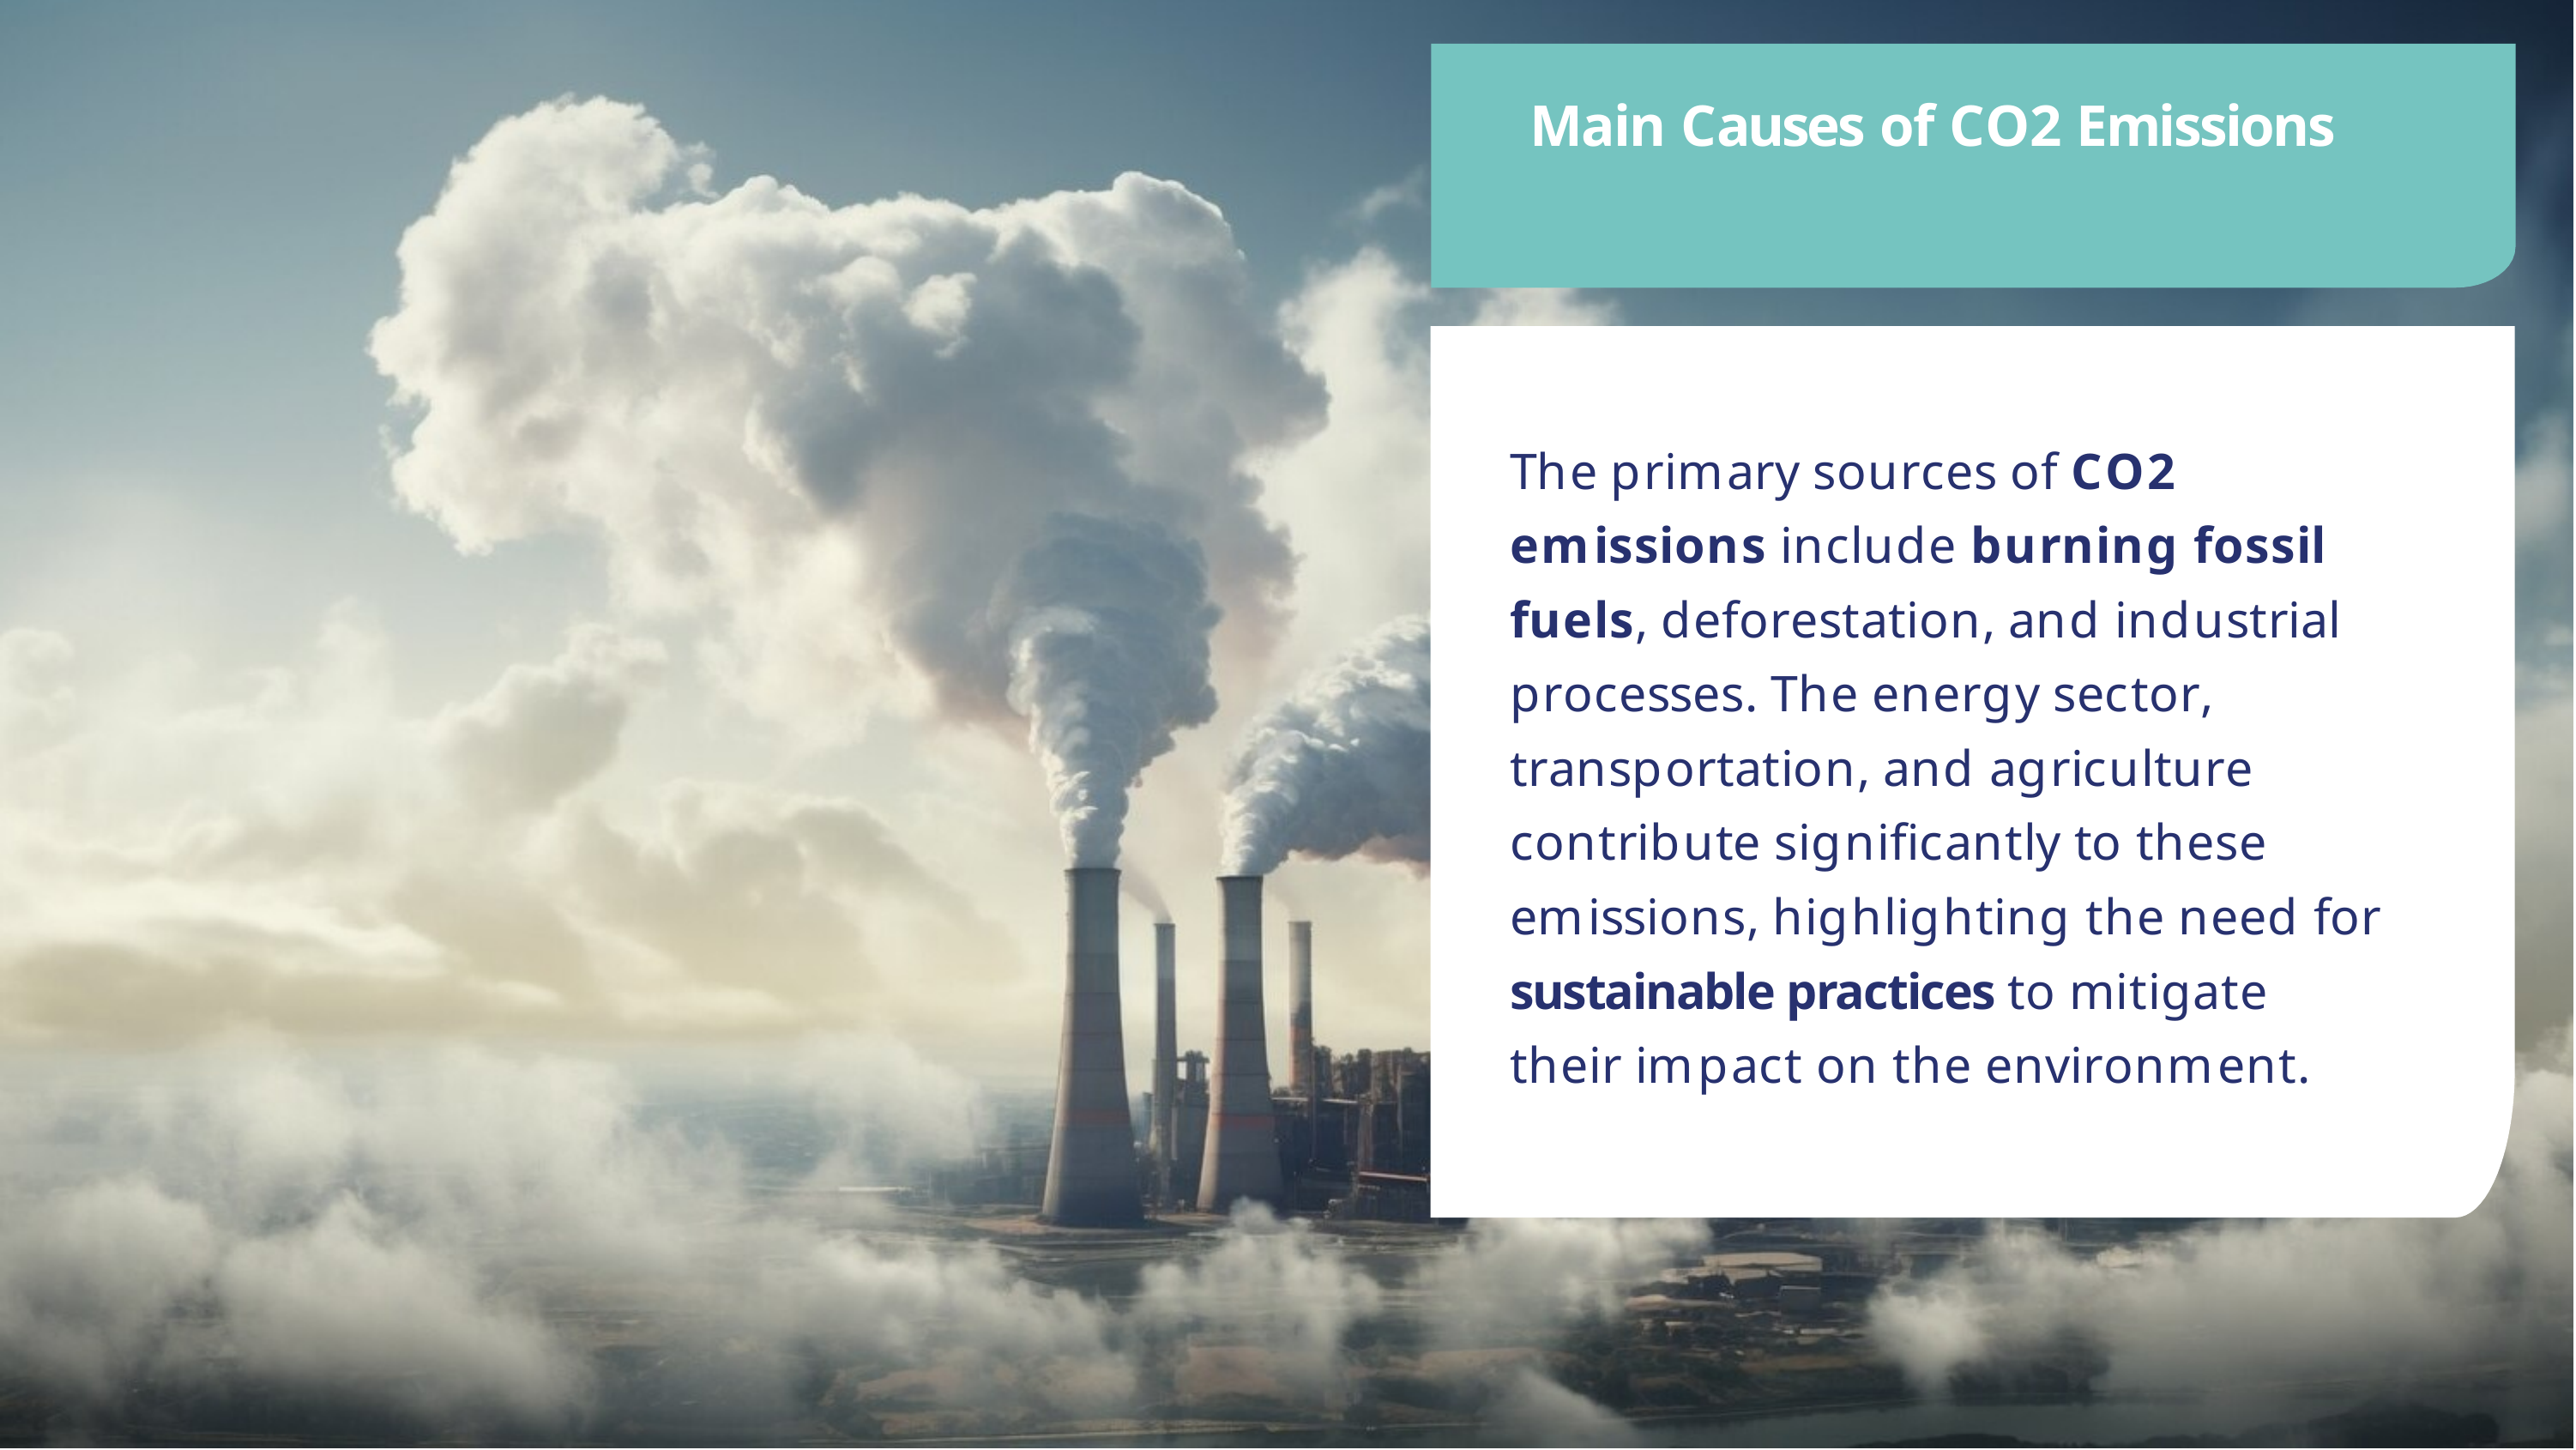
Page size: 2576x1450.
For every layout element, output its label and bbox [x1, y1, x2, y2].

text_box [0, 0, 2574, 1448]
